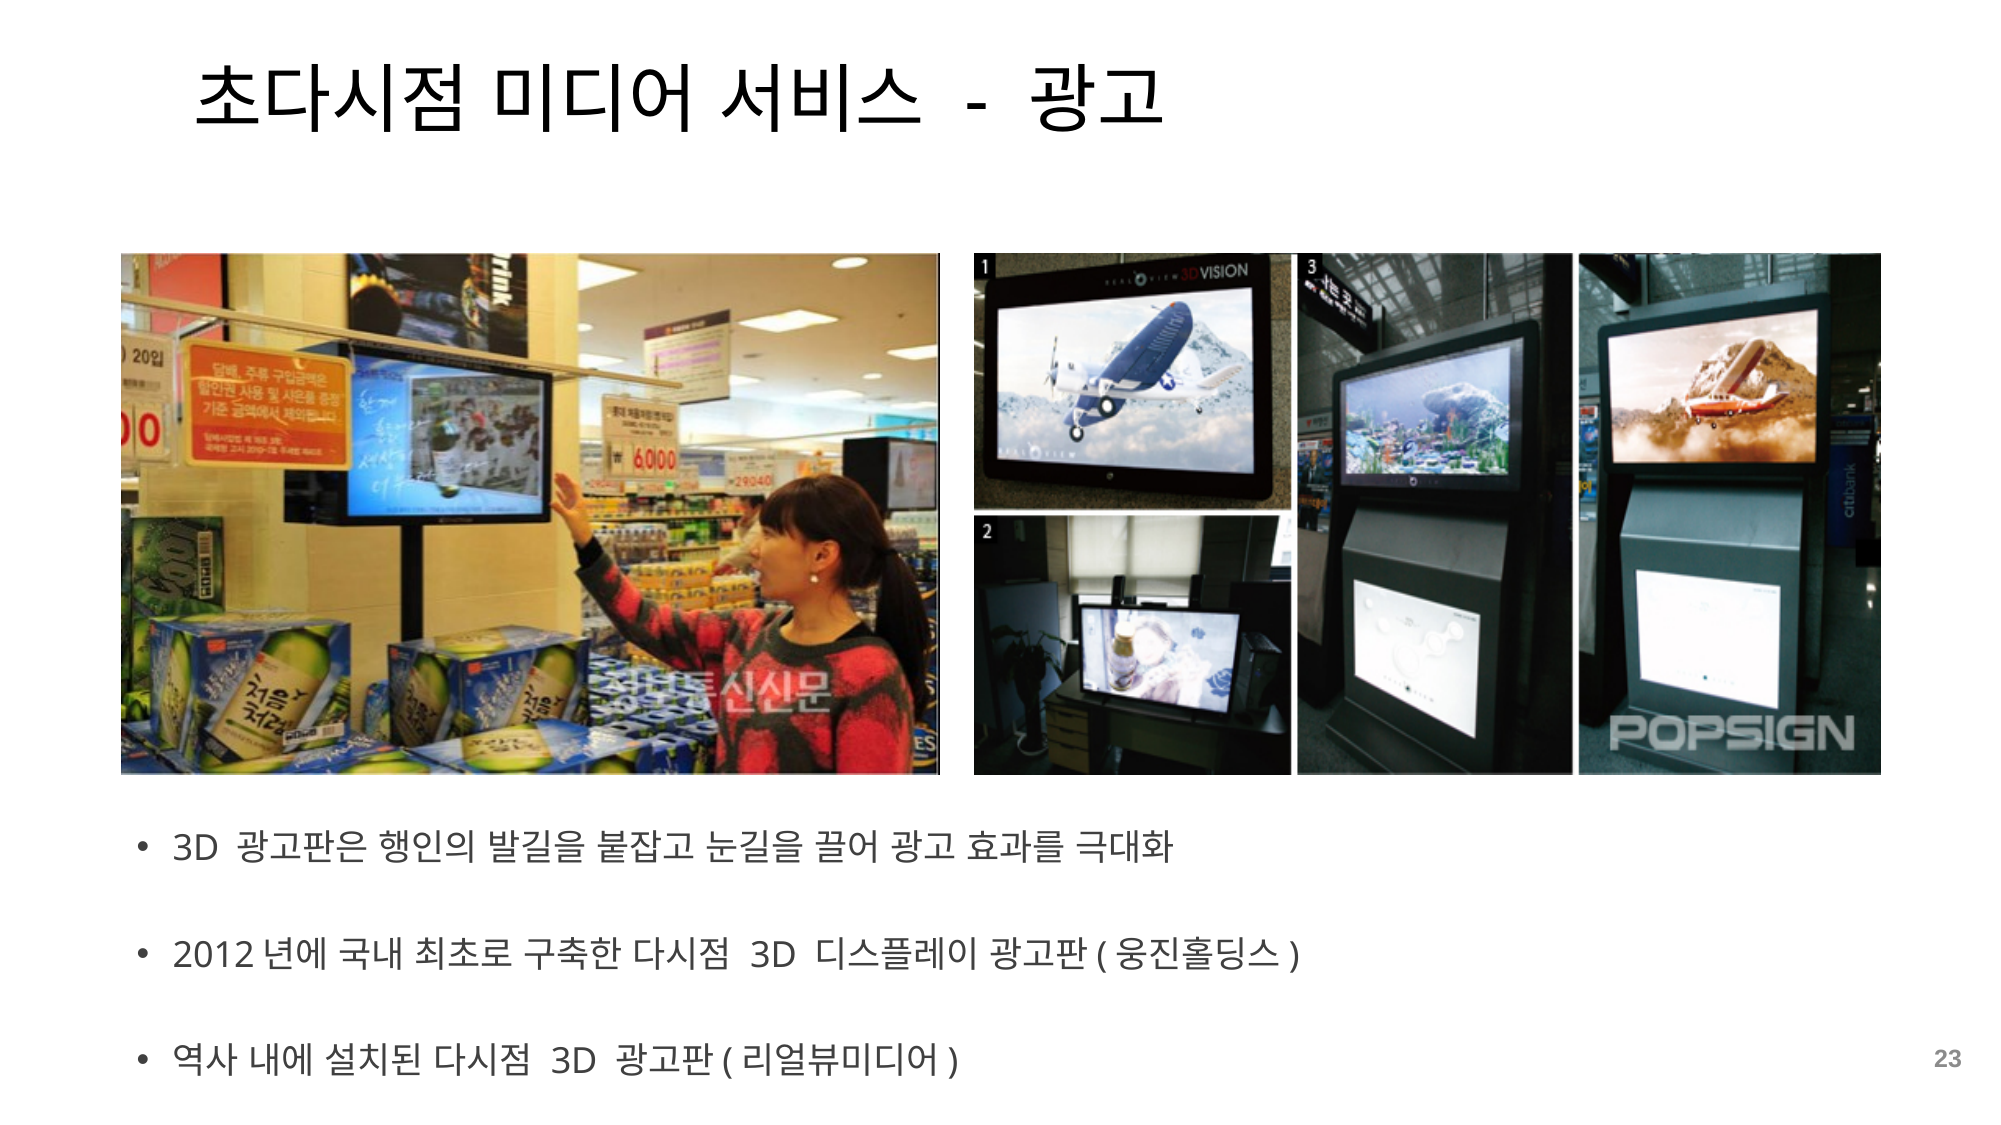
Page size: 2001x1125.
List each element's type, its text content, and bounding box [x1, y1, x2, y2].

text_box 초다시점 미디어 서비스 - 광고 [178, 54, 1528, 225]
text_box 23 [1527, 1028, 1978, 1088]
list 3D 광고판은 행인의 발길을 붙잡고 눈길을 끌어 광고 효과를 극대화 2012년에 국내 최초로 구축한 다시점 3D 디스플레이 광고판(웅진홀딩스) 역사 내에 설치된 다시점 3D 광고판(리얼뷰미디어) [121, 775, 1881, 1091]
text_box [121, 253, 1881, 775]
